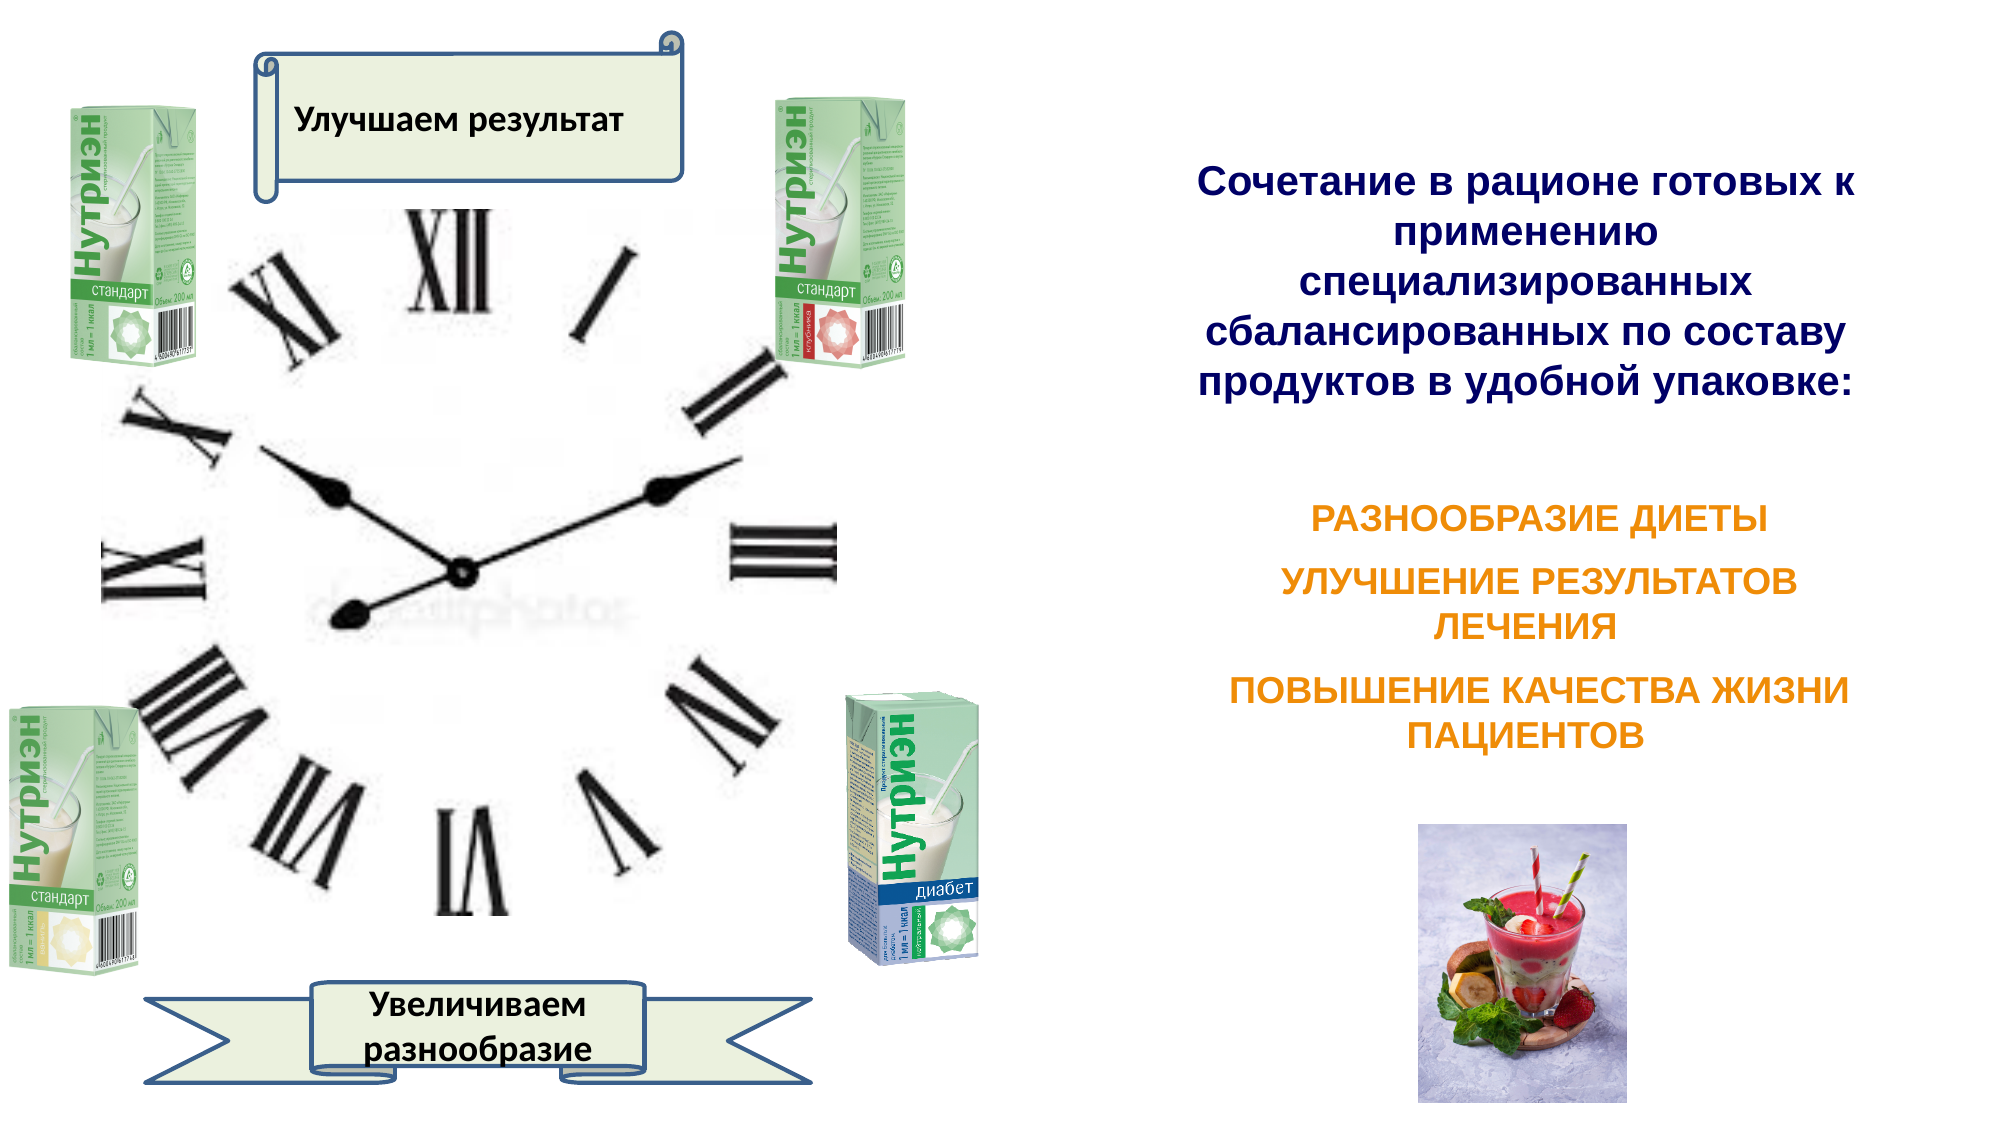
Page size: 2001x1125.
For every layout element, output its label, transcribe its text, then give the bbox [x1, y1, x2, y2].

text_box Улучшаем результат [279, 86, 639, 147]
text_box Сочетание в рационе готовых к применению специализированных сбалансированных по составу продуктов в удобной упаковке: РАЗНООБРАЗИЕ ДИЕТЫ УЛУЧШЕНИЕ РЕЗУЛЬТАТОВ ЛЕЧЕНИЯ ПОВЫШЕНИЕ КАЧЕСТВА ЖИЗНИ ПАЦИЕНТОВ [1152, 146, 1900, 764]
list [807, 680, 1008, 973]
text_box Увеличиваем разнообразие [143, 980, 814, 1085]
text_box [253, 30, 685, 204]
picture [1417, 823, 1628, 1104]
picture [0, 89, 916, 983]
